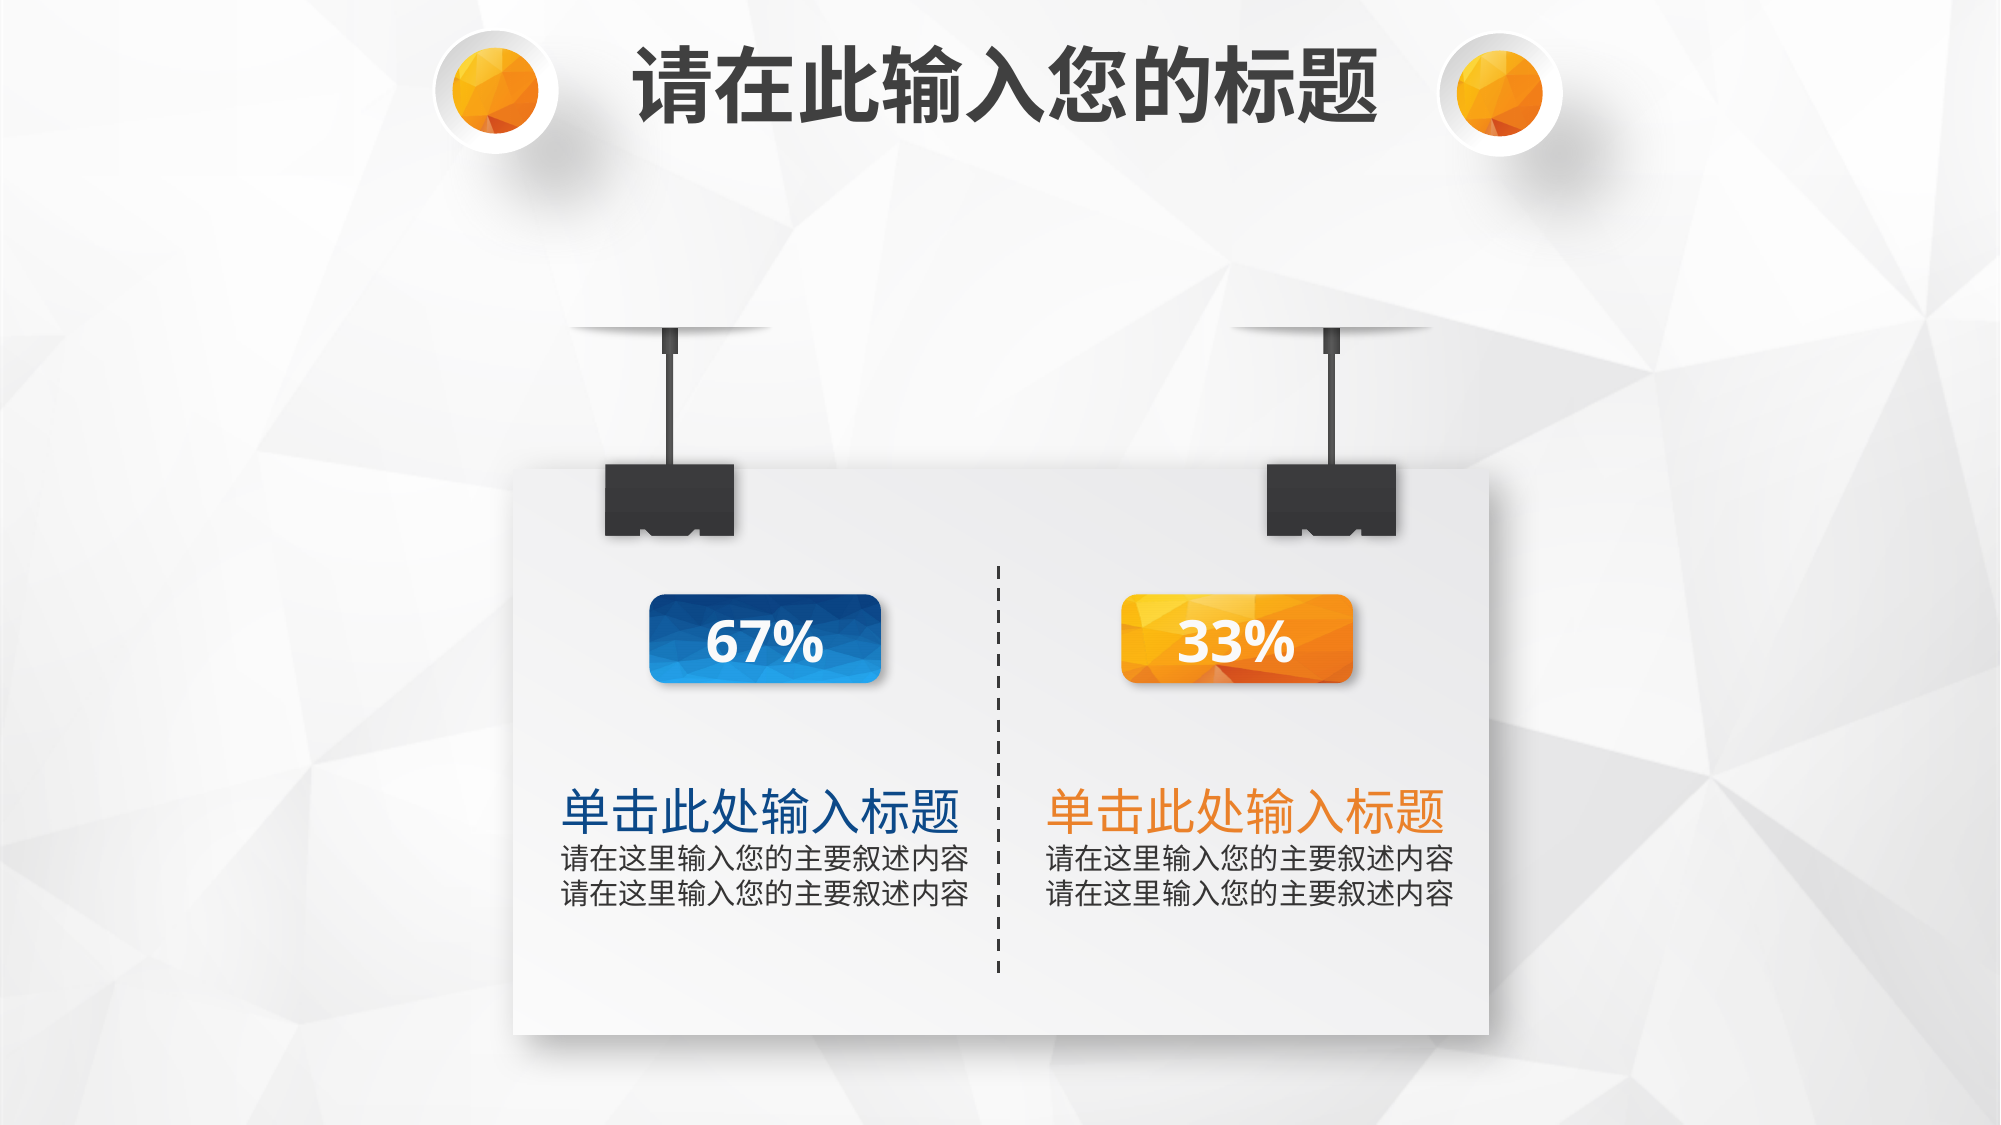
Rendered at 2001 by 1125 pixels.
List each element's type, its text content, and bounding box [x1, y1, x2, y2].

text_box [565, 327, 1438, 536]
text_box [649, 594, 881, 684]
picture [0, 0, 2000, 1125]
text_box [512, 469, 1490, 1036]
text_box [433, 29, 558, 153]
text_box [1438, 31, 1562, 156]
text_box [1121, 594, 1353, 684]
text_box 单击此处输入标题 请在这里输入您的主要叙述内容 请在这里输入您的主要叙述内容 [1030, 772, 1470, 1008]
text_box 请在此输入您的标题 [616, 25, 1396, 141]
text_box 单击此处输入标题 请在这里输入您的主要叙述内容 请在这里输入您的主要叙述内容 [545, 772, 985, 1008]
